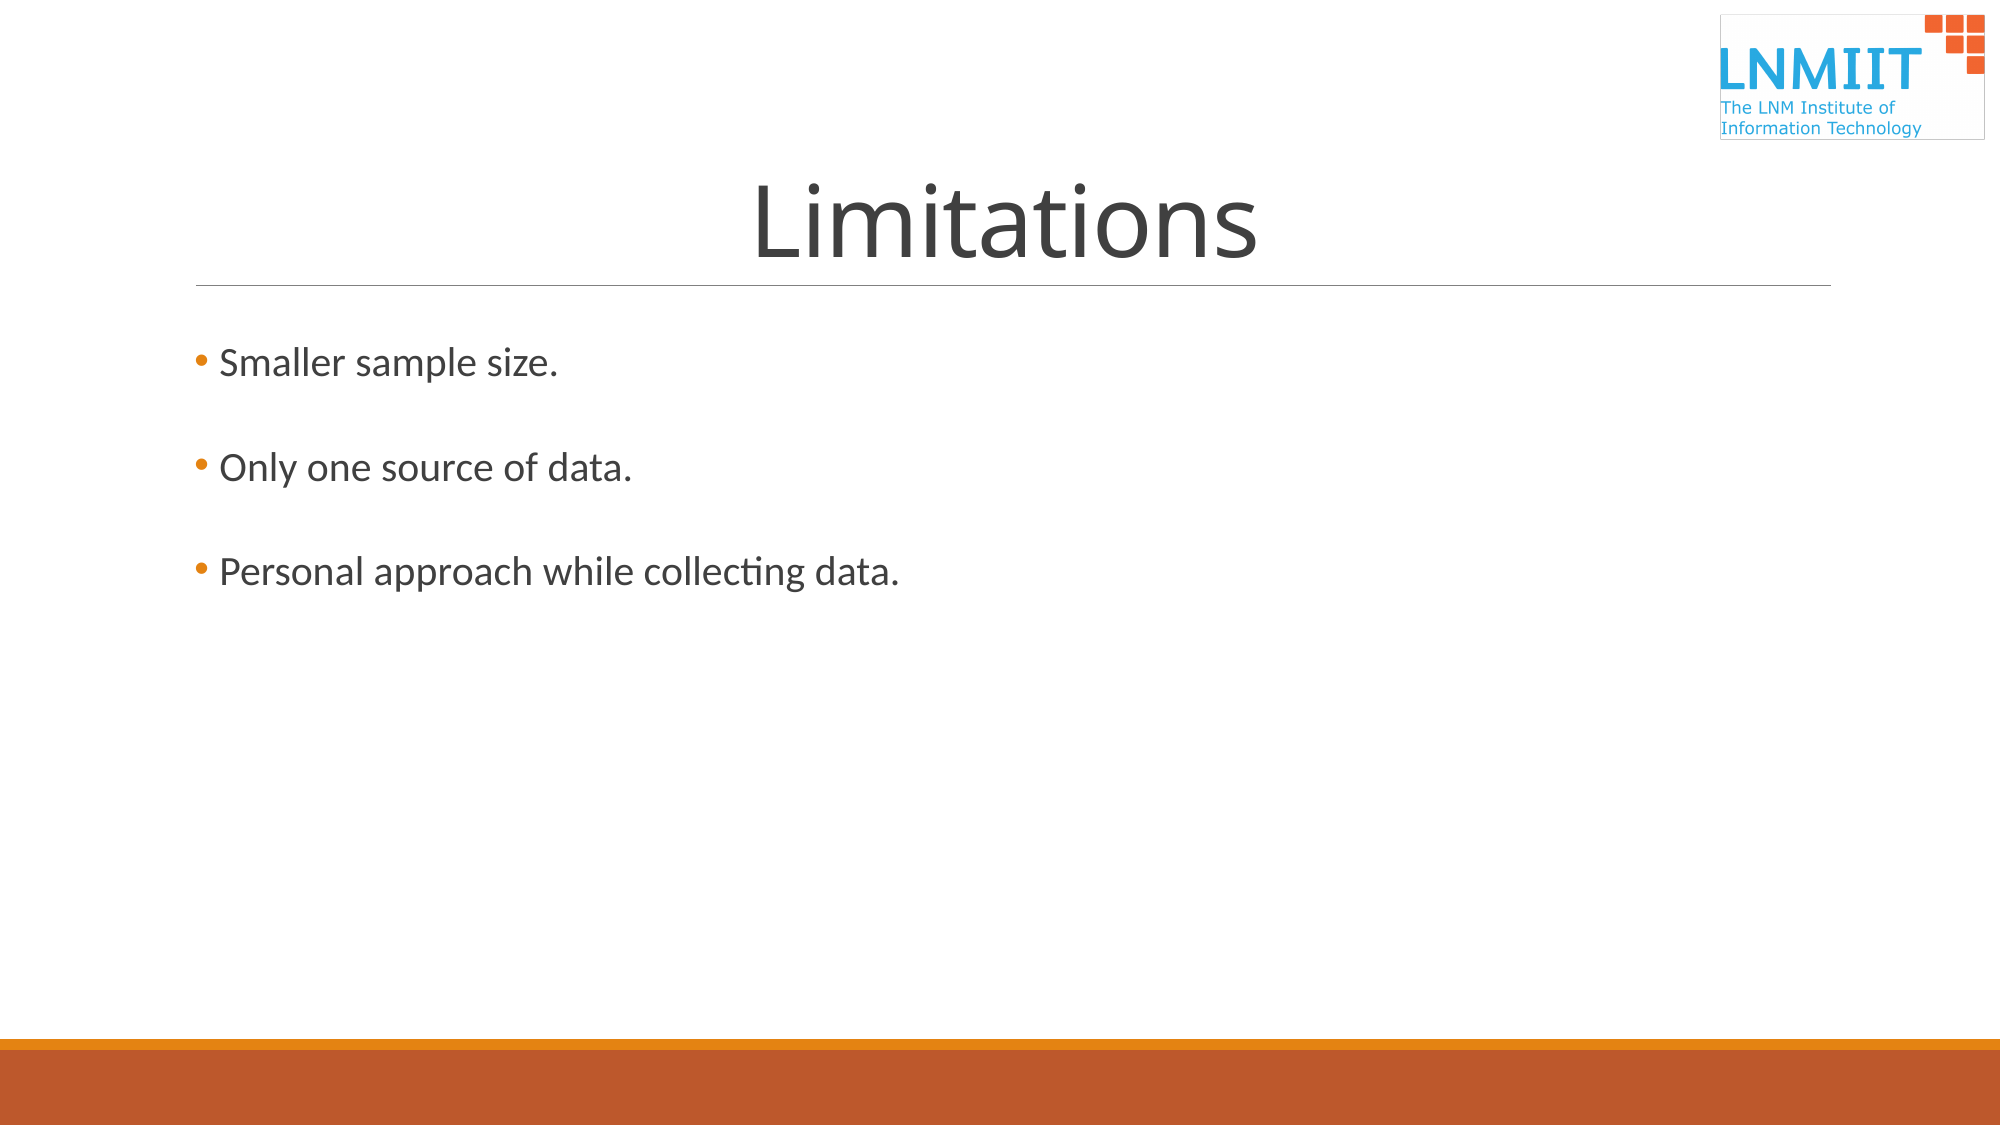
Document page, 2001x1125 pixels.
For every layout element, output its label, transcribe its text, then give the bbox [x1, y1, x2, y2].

picture [1704, 8, 2000, 145]
list Smaller sample size. Only one source of data. Personal approach while collecting data. [180, 302, 1830, 963]
title Limitations [180, 47, 1830, 285]
